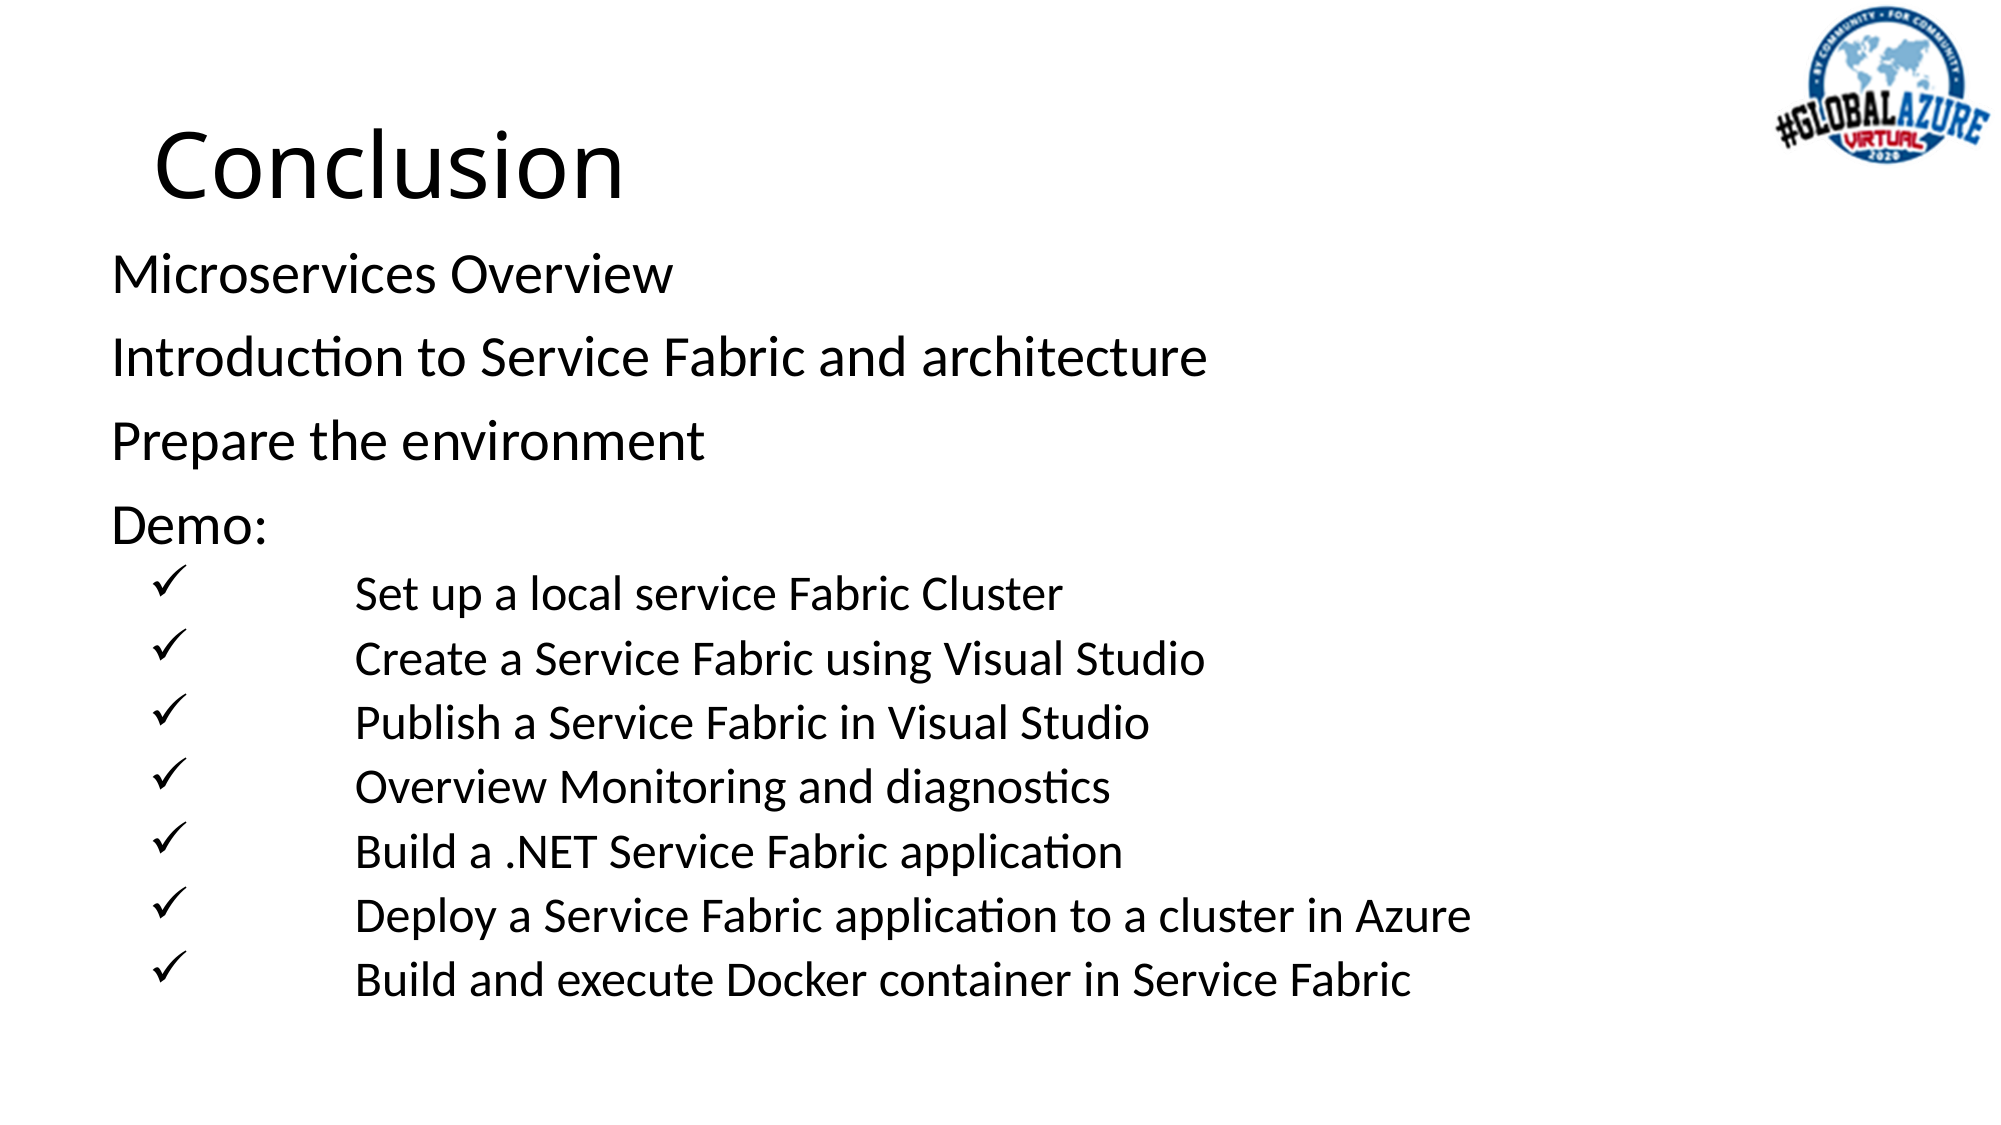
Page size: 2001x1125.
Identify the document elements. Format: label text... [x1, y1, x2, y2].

list Microservices Overview Introduction to Service Fabric and architecture Prepare the environment Demo: Set up a local service Fabric Cluster Create a Service Fabric using Visual Studio Publish a Service Fabric in Visual Studio Overview Monitoring and diagnostics Build a .NET Service Fabric application Deploy a Service Fabric application to a cluster in Azure Build and execute Docker container in Service Fabric [96, 235, 1904, 1108]
title Conclusion [137, 59, 1863, 235]
picture [1771, 0, 1995, 173]
